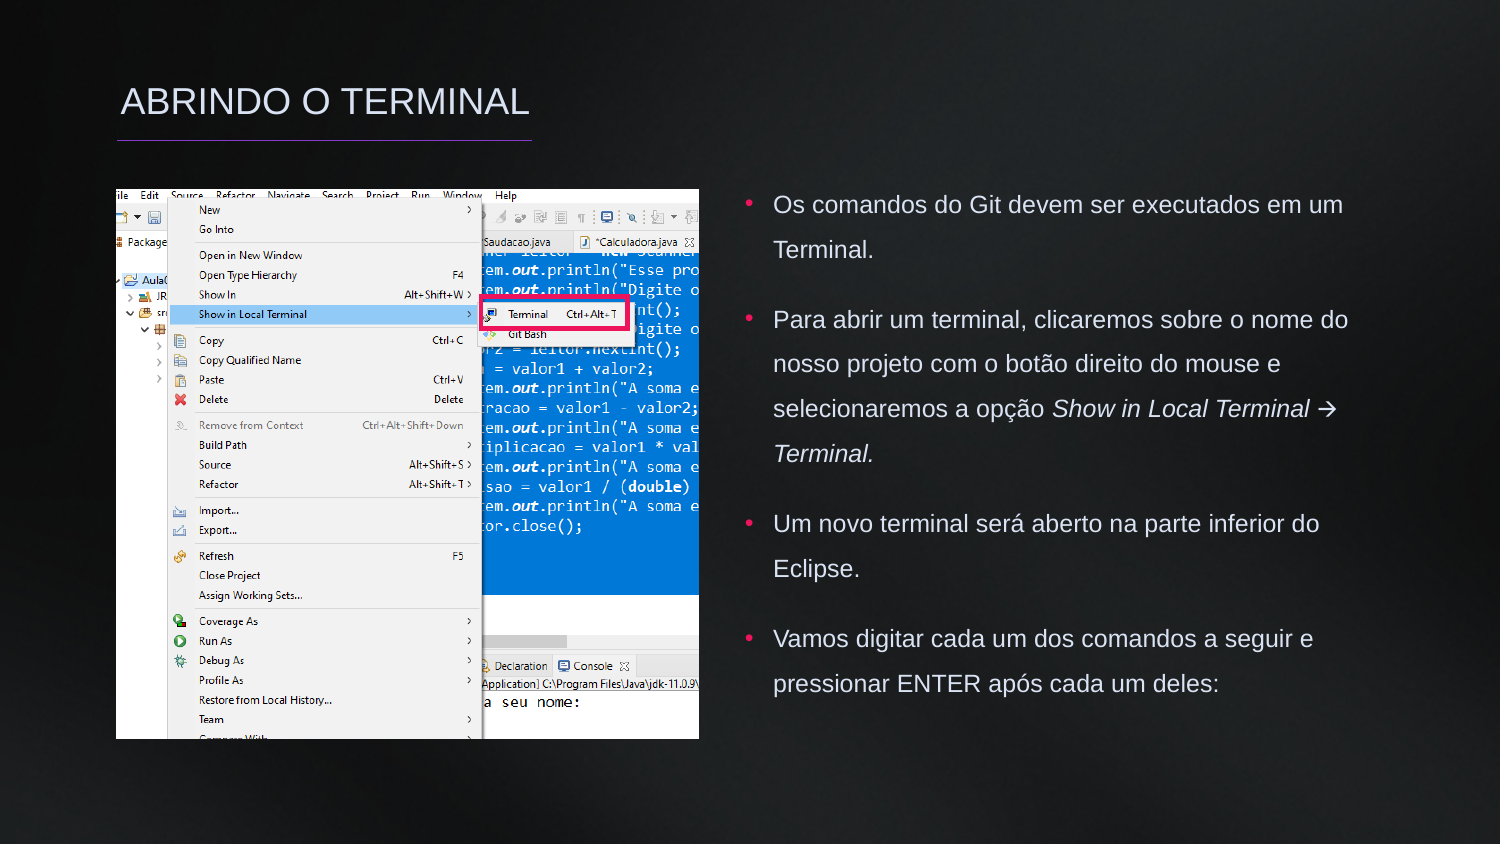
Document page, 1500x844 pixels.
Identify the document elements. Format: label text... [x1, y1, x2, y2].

picture [0, 0, 1500, 844]
text_box ABRINDO O TERMINAL [105, 69, 960, 130]
text_box Os comandos do Git devem ser executados em um Terminal. Para abrir um terminal, clicaremos sobre o nome do nosso projeto com o botão direito do mouse e selecionaremos a opção Show in Local Terminal 🡪 Terminal. Um novo terminal será aberto na parte inferior do Eclipse. Vamos digitar cada um dos comandos a seguir e pressionar ENTER após cada um deles: [729, 165, 1413, 705]
